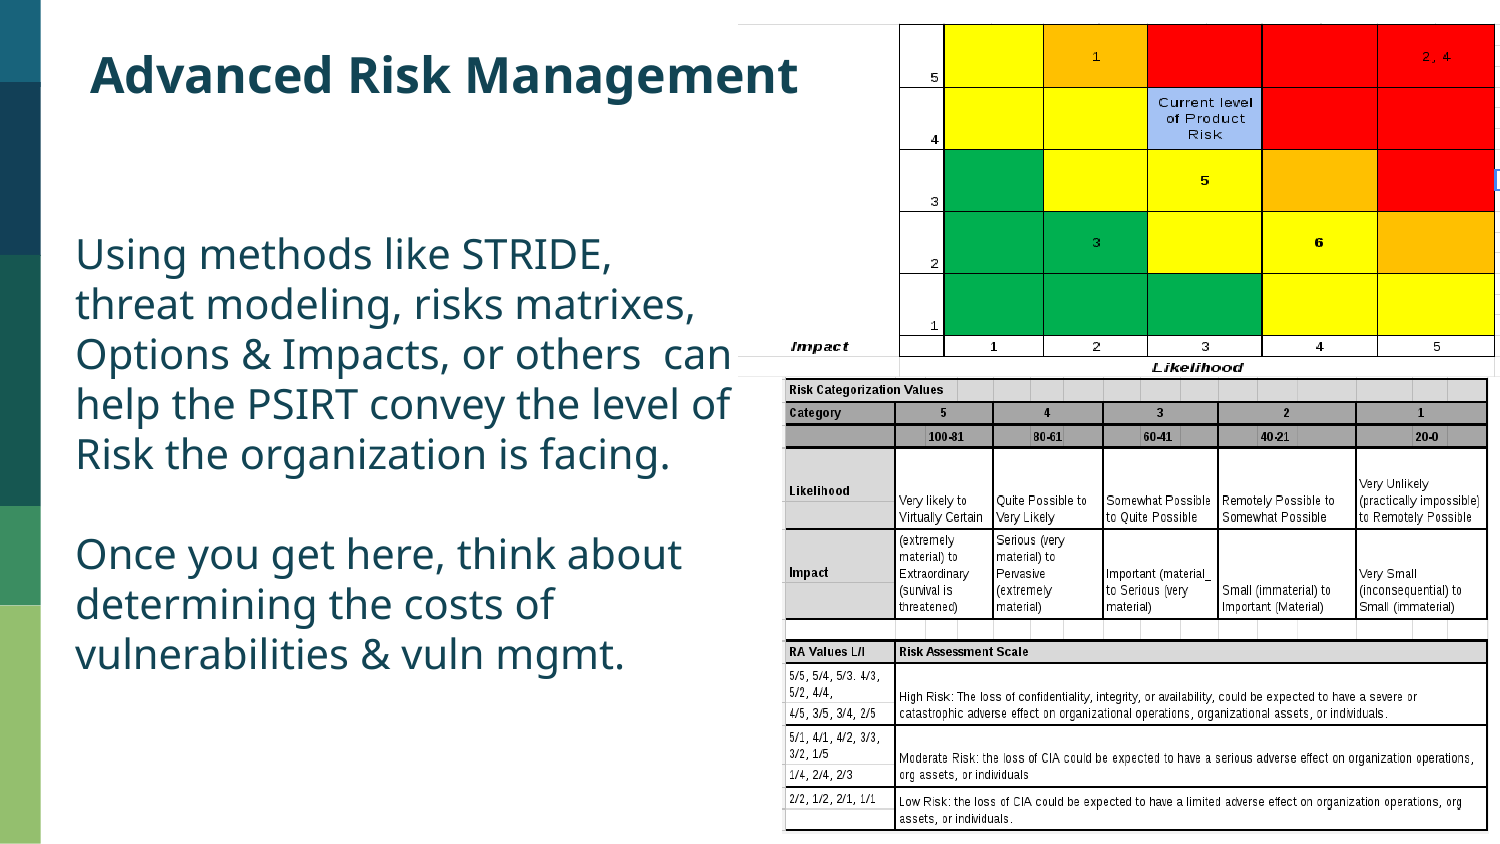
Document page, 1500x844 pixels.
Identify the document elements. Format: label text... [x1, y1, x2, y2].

list Using methods like STRIDE, threat modeling, risks matrixes, Options & Impacts, or others can help the PSIRT convey the level of Risk the organization is facing. Once you get here, think about determining the costs of vulnerabilities & vuln mgmt. [60, 212, 751, 731]
list Advanced Risk Management [75, 28, 733, 115]
picture [738, 23, 1500, 834]
